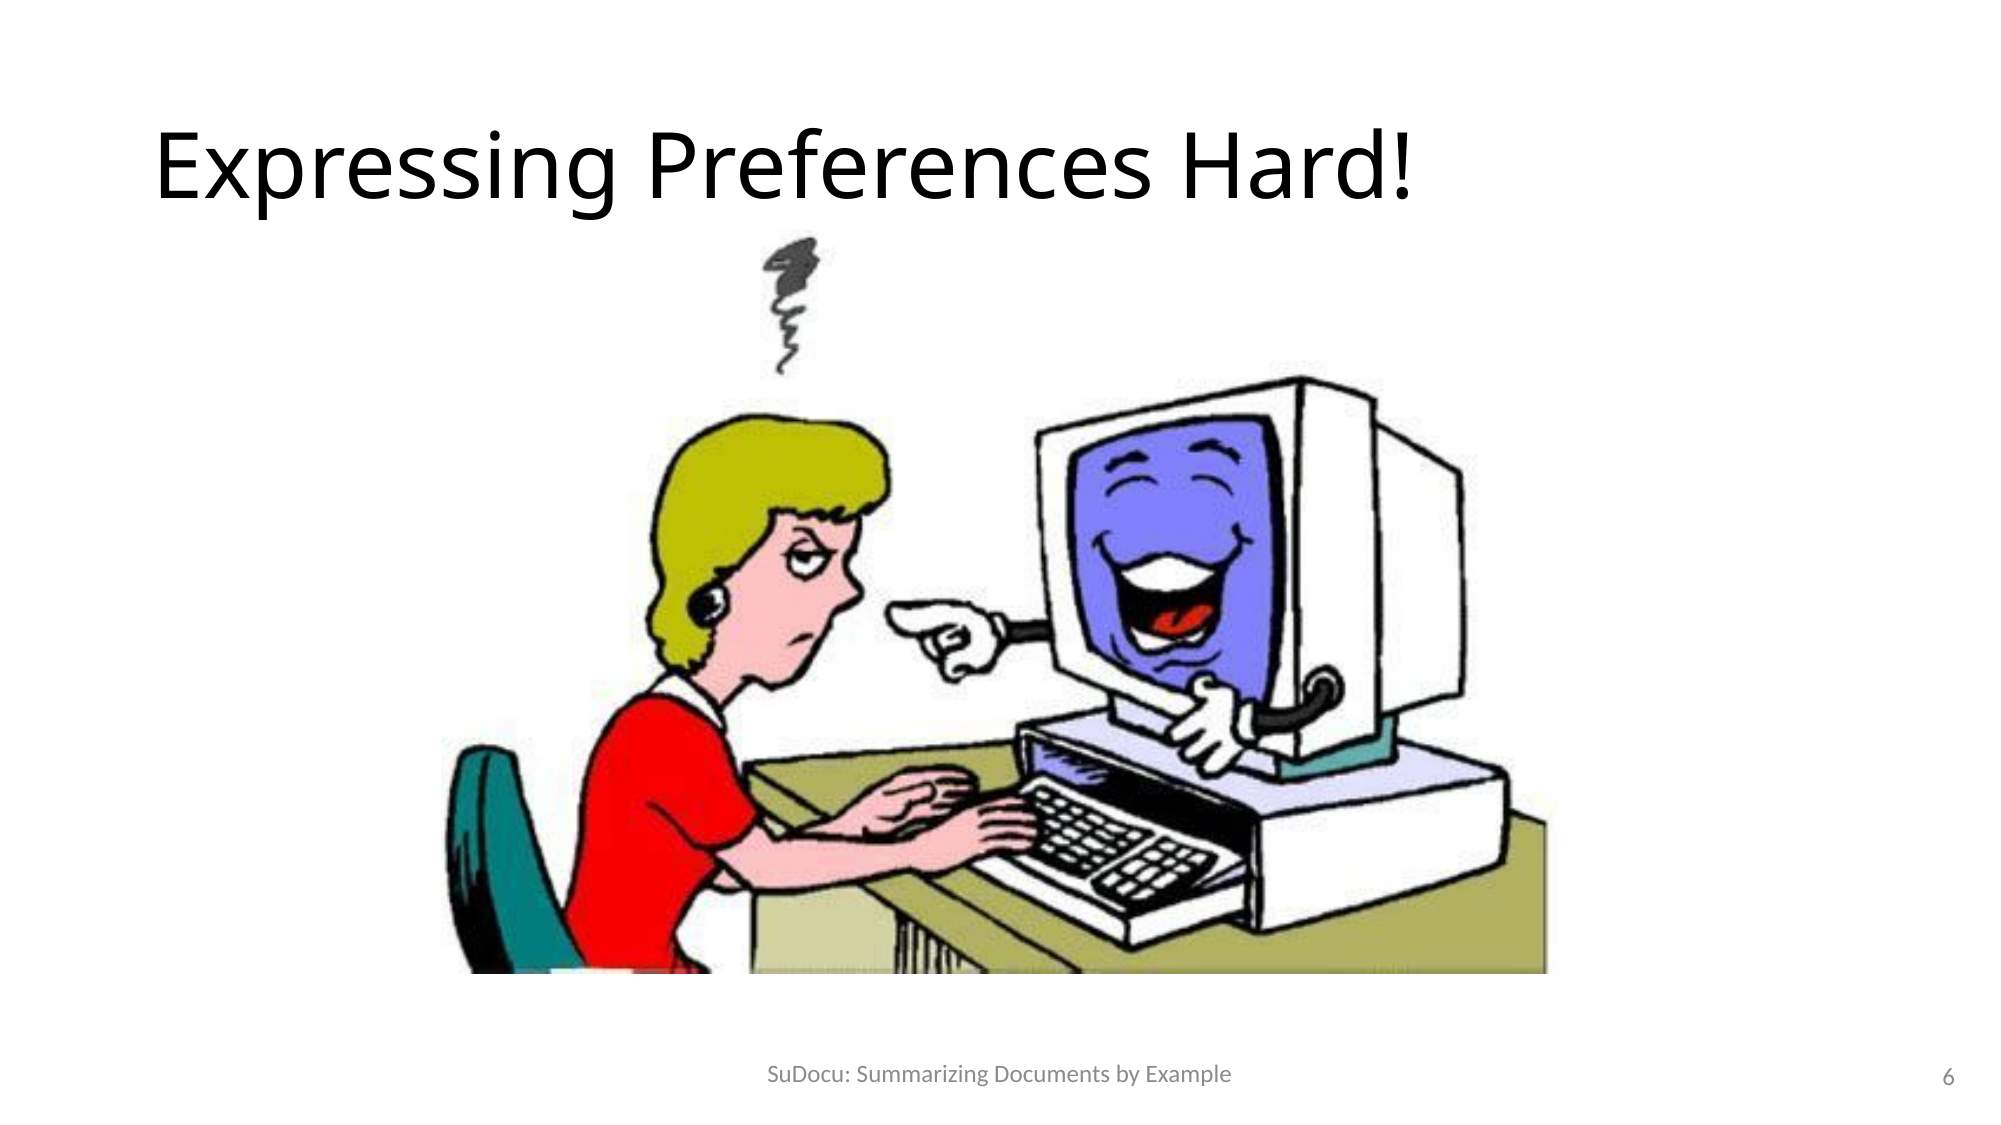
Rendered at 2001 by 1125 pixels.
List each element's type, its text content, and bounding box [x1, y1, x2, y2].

footer SuDocu: Summarizing Documents by Example [662, 1042, 1338, 1103]
title Expressing Preferences Hard! [137, 59, 1863, 278]
slide_number 6 [1520, 1045, 1971, 1106]
picture [441, 229, 1559, 974]
